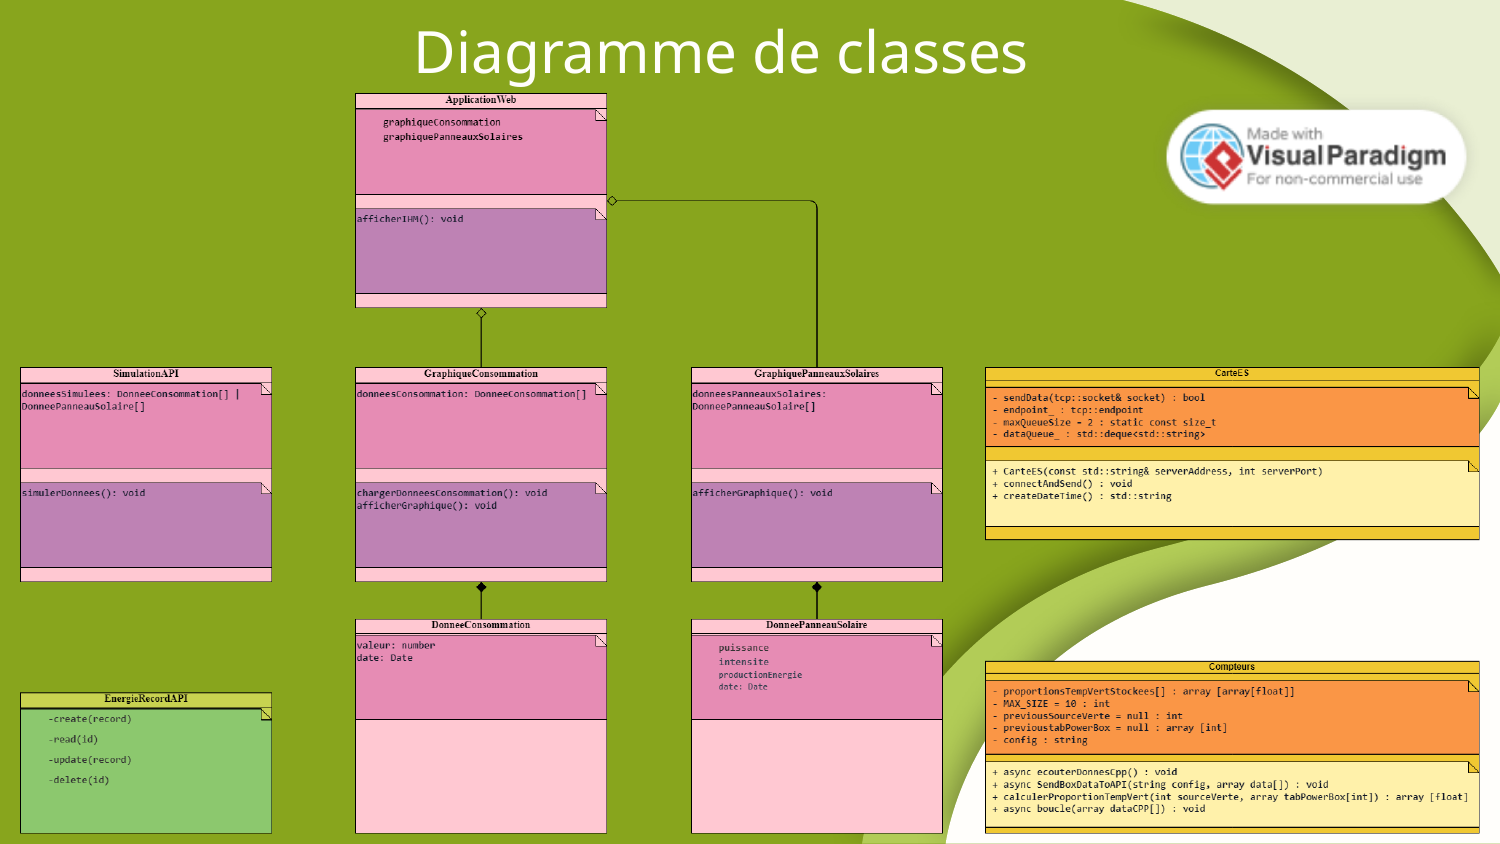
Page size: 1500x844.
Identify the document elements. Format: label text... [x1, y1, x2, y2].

picture [20, 93, 1480, 835]
title Diagramme de classes [399, 0, 1101, 92]
